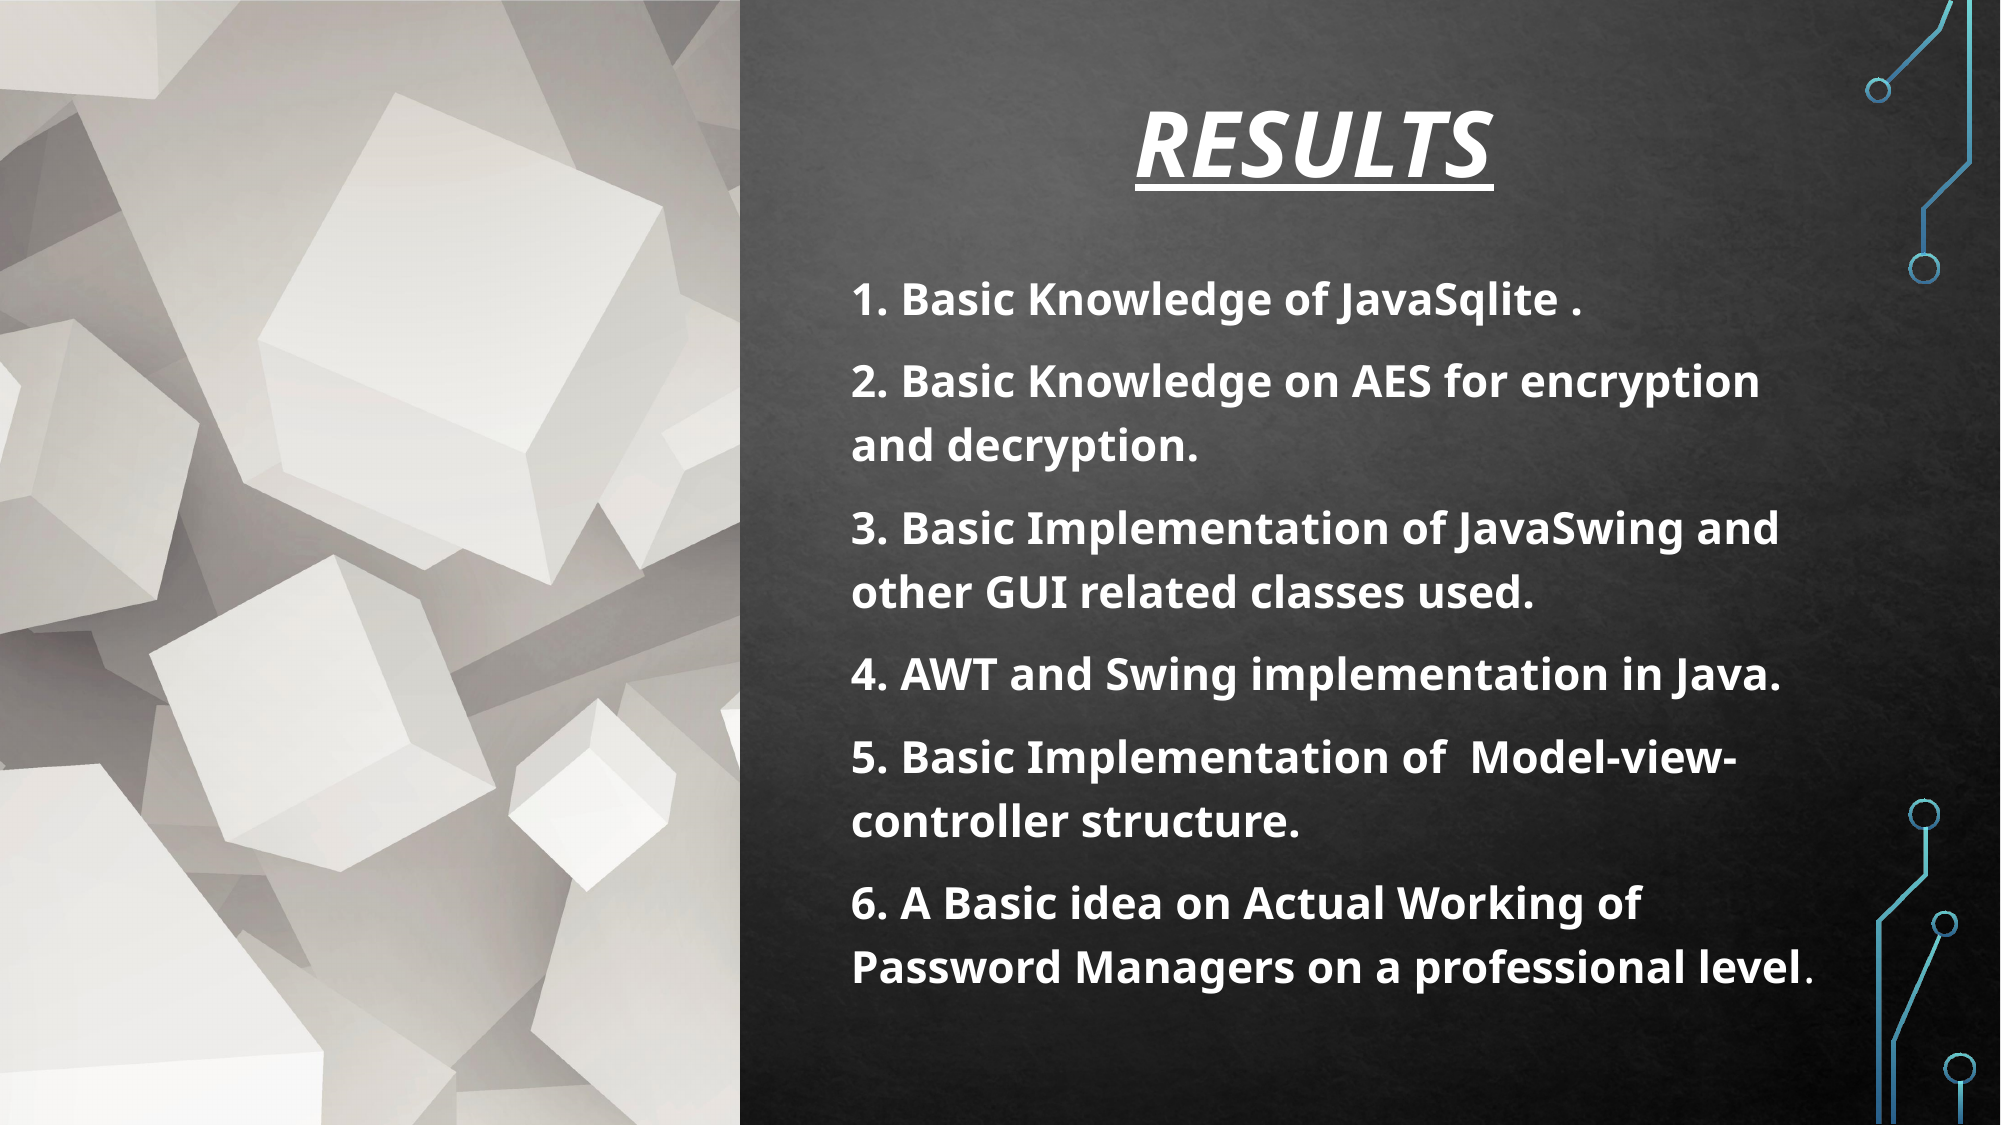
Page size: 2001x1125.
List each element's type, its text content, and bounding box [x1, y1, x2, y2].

list 1. Basic Knowledge of JavaSqlite . 2. Basic Knowledge on AES for encryption and decryption. 3. Basic Implementation of JavaSwing and other GUI related classes used. 4. AWT and Swing implementation in Java. 5. Basic Implementation of Model-view-controller structure. 6. A Basic idea on Actual Working of Password Managers on a professional level. [835, 252, 1855, 1015]
picture [0, 0, 741, 1125]
title REsults [1089, 45, 1510, 205]
